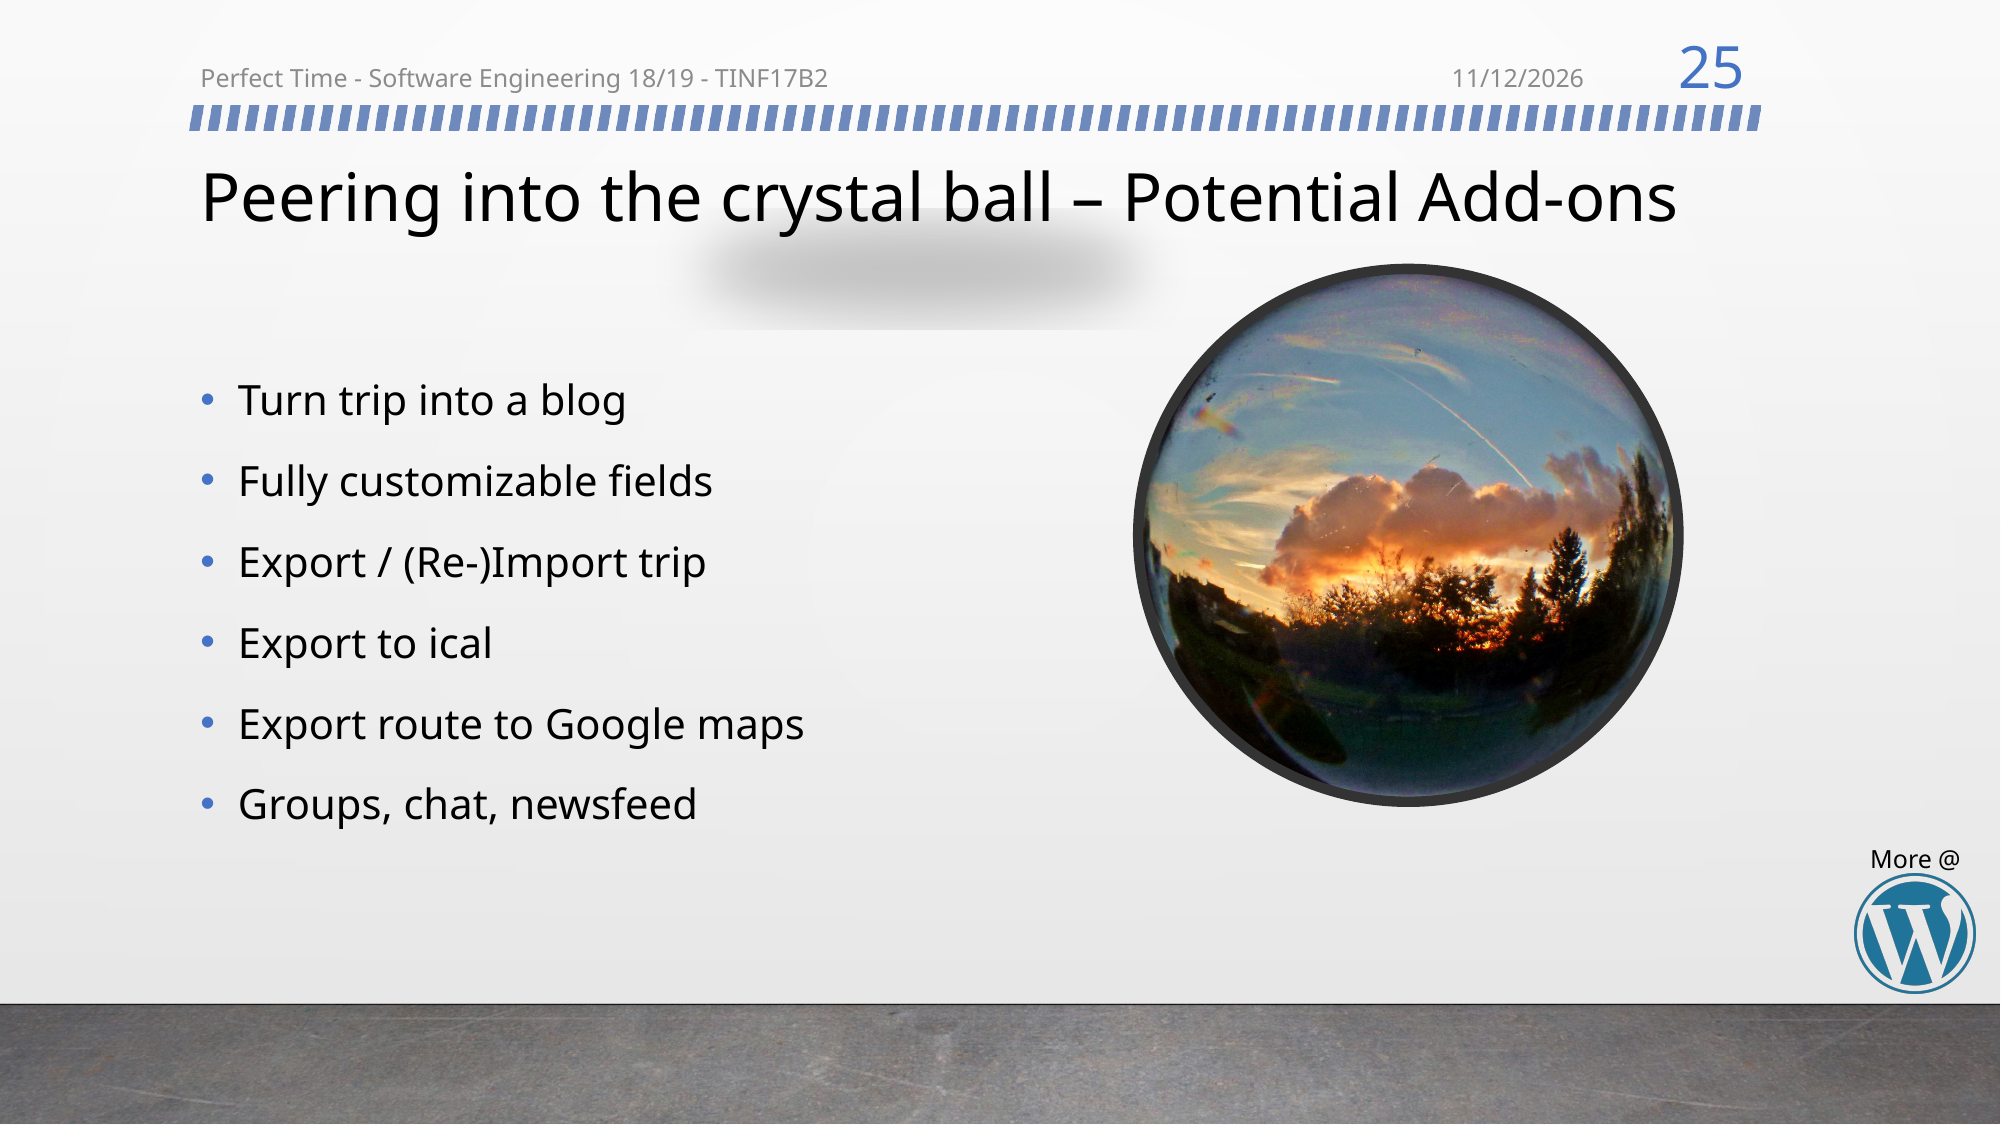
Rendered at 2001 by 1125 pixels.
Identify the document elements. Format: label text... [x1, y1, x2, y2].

picture [1137, 268, 1679, 802]
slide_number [1186, 54, 1600, 105]
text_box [1854, 836, 2000, 995]
slide_number 25 [1626, 22, 1760, 106]
title Peering into the crystal ball – Potential Add-ons [185, 156, 1761, 329]
list Turn trip into a blog Fully customizable fields Export / (Re-)Import trip Export to ical Export route to Google maps Groups, chat, newsfeed [185, 356, 1761, 897]
footer Perfect Time - Software Engineering 18/19 - TINF17B2 [185, 54, 1160, 105]
picture [0, 1004, 2000, 1124]
